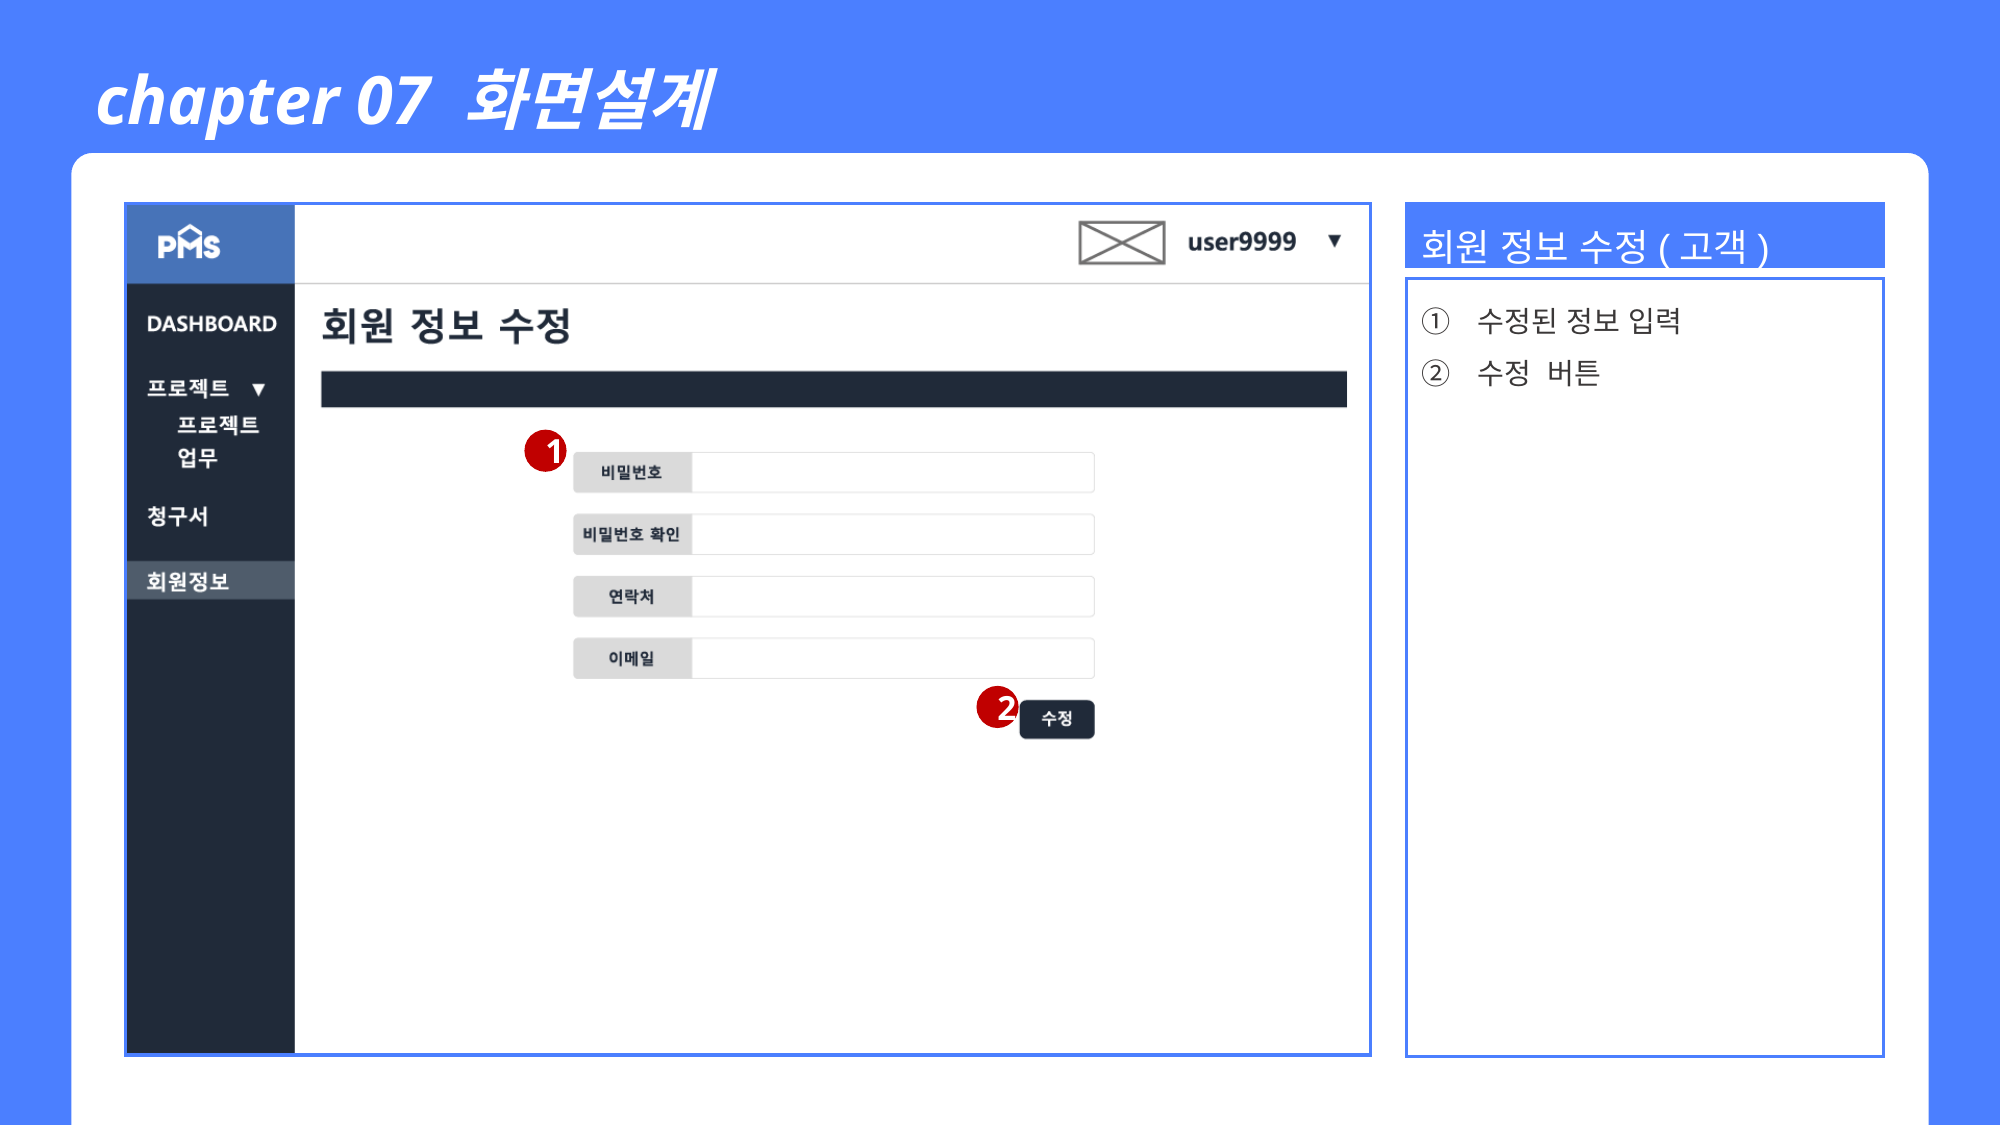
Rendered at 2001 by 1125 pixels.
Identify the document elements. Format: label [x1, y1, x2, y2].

text_box [1405, 278, 1885, 1057]
text_box [124, 202, 1371, 1056]
picture [125, 203, 1371, 1055]
text_box [1405, 202, 1885, 268]
text_box [0, 0, 2000, 1125]
